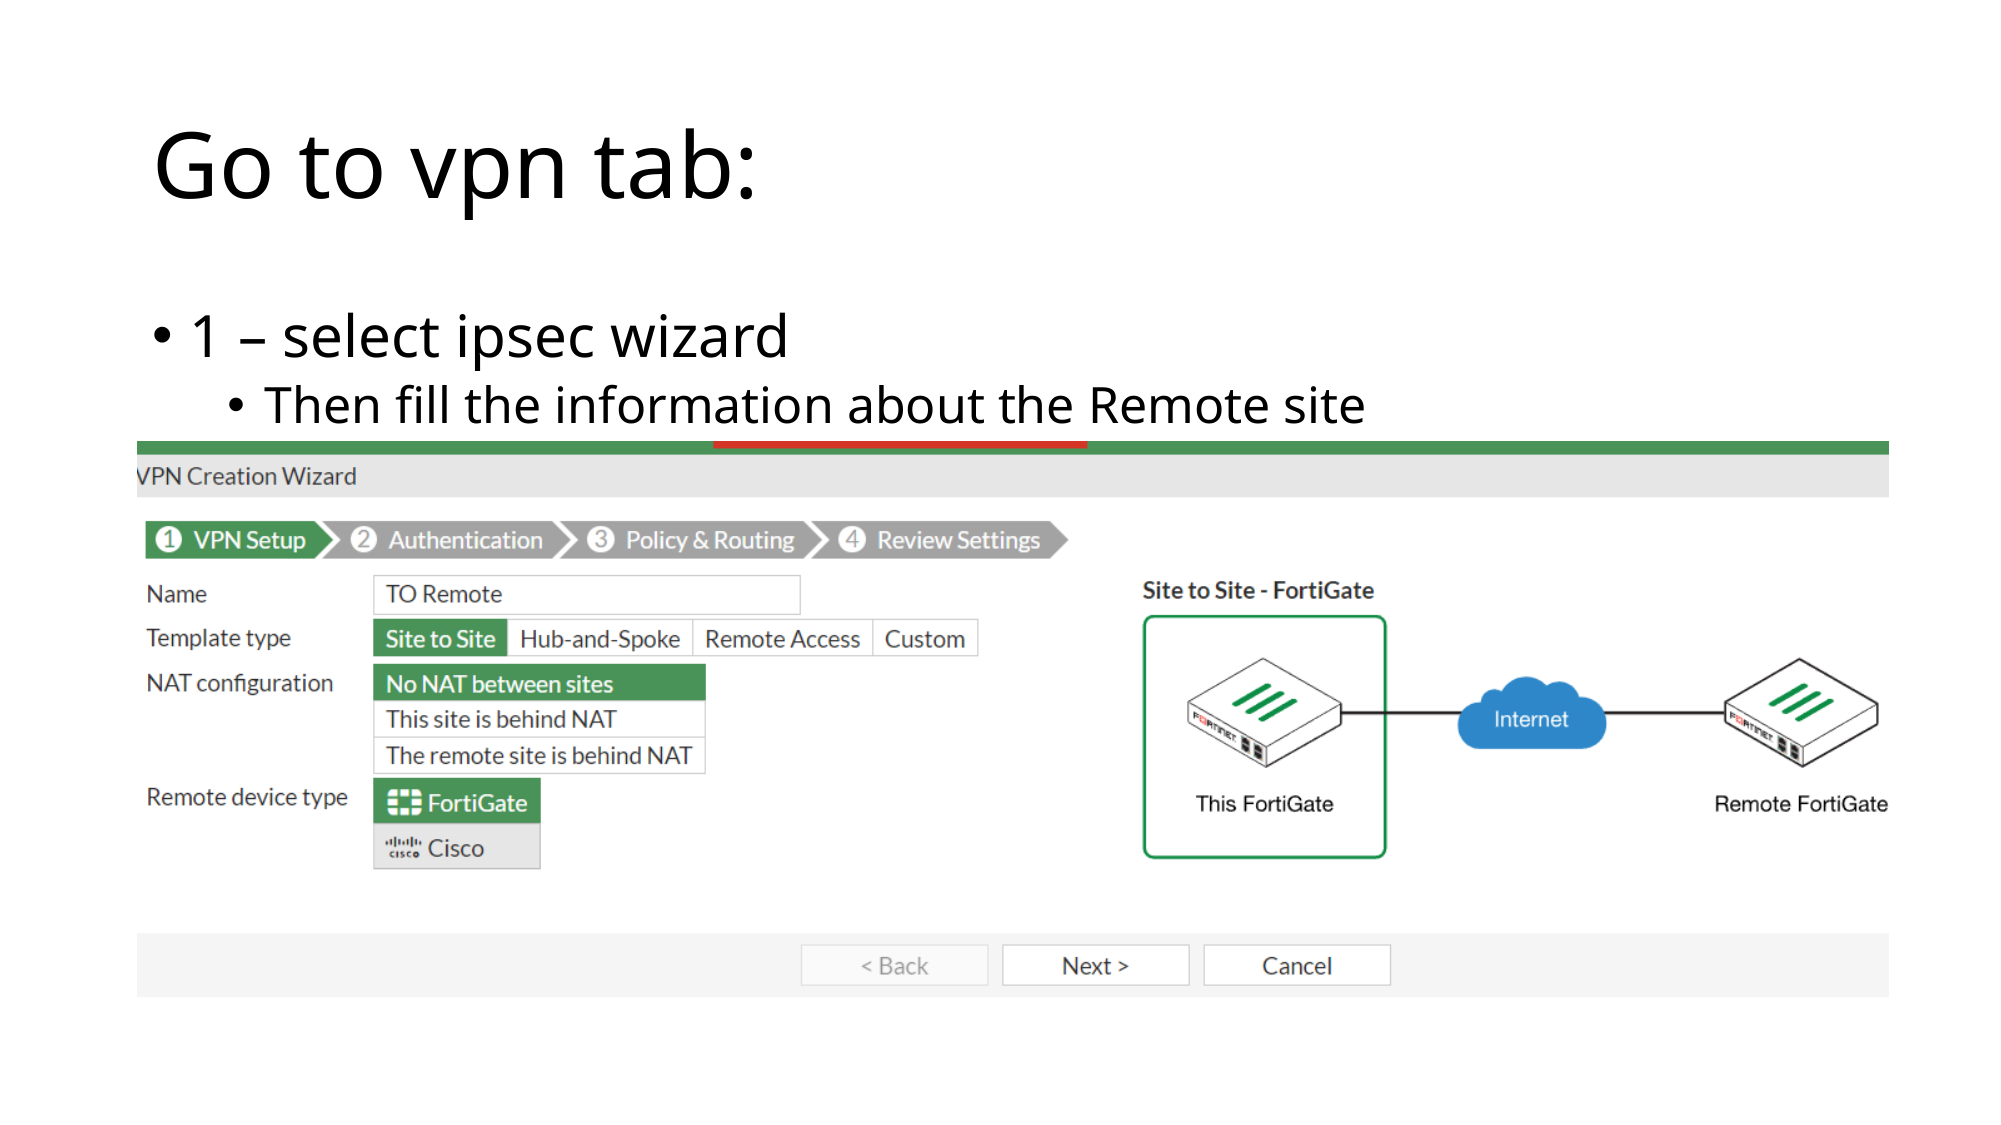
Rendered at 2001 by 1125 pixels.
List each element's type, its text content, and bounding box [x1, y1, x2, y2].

picture [136, 441, 1890, 1036]
title Go to vpn tab: [137, 59, 1863, 278]
list 1 – select ipsec wizard Then fill the information about the Remote site [137, 299, 1863, 441]
